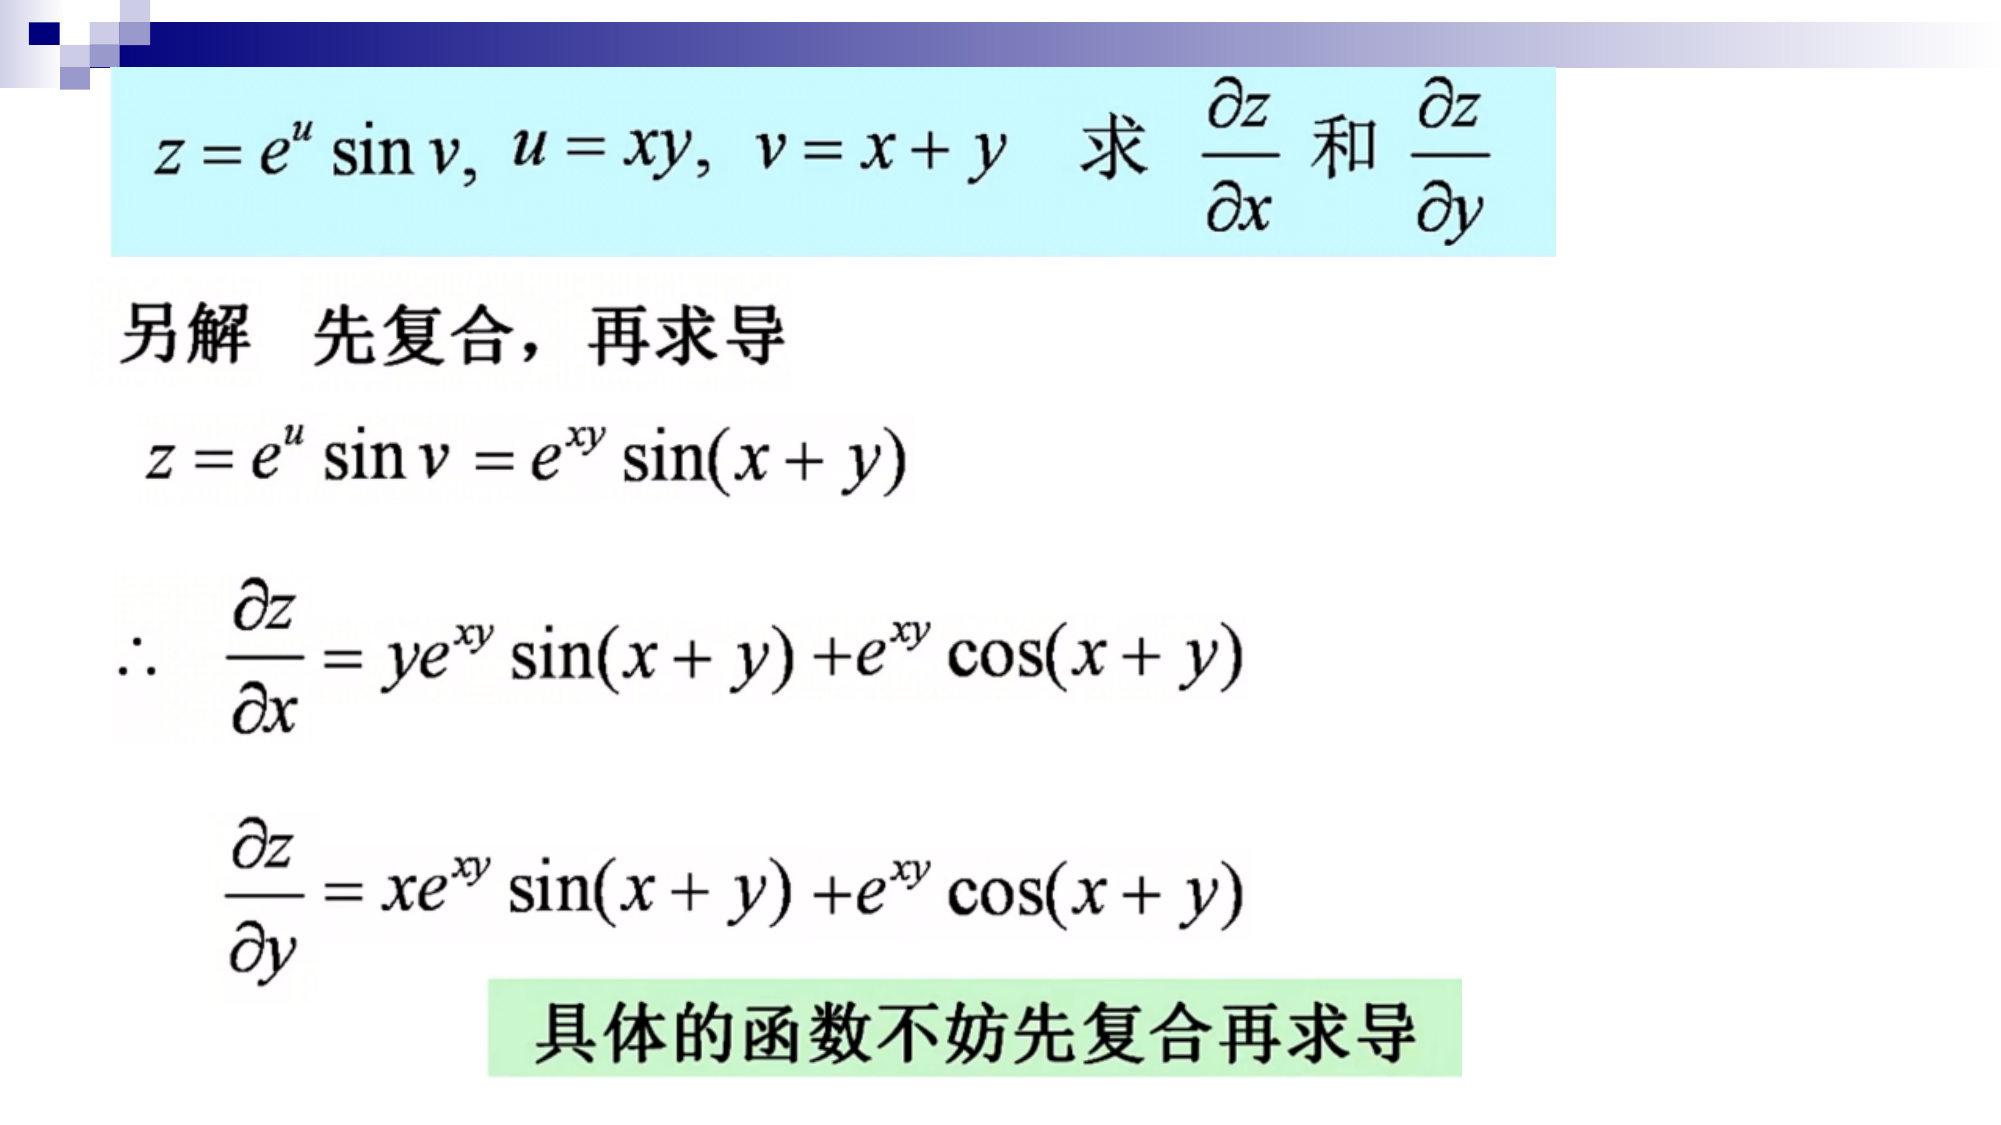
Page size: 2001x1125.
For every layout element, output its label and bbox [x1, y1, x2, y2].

picture [298, 271, 794, 392]
picture [89, 275, 263, 388]
picture [110, 571, 1247, 745]
picture [208, 811, 1252, 1004]
picture [134, 409, 915, 506]
picture [110, 67, 1556, 257]
picture [480, 972, 1462, 1078]
